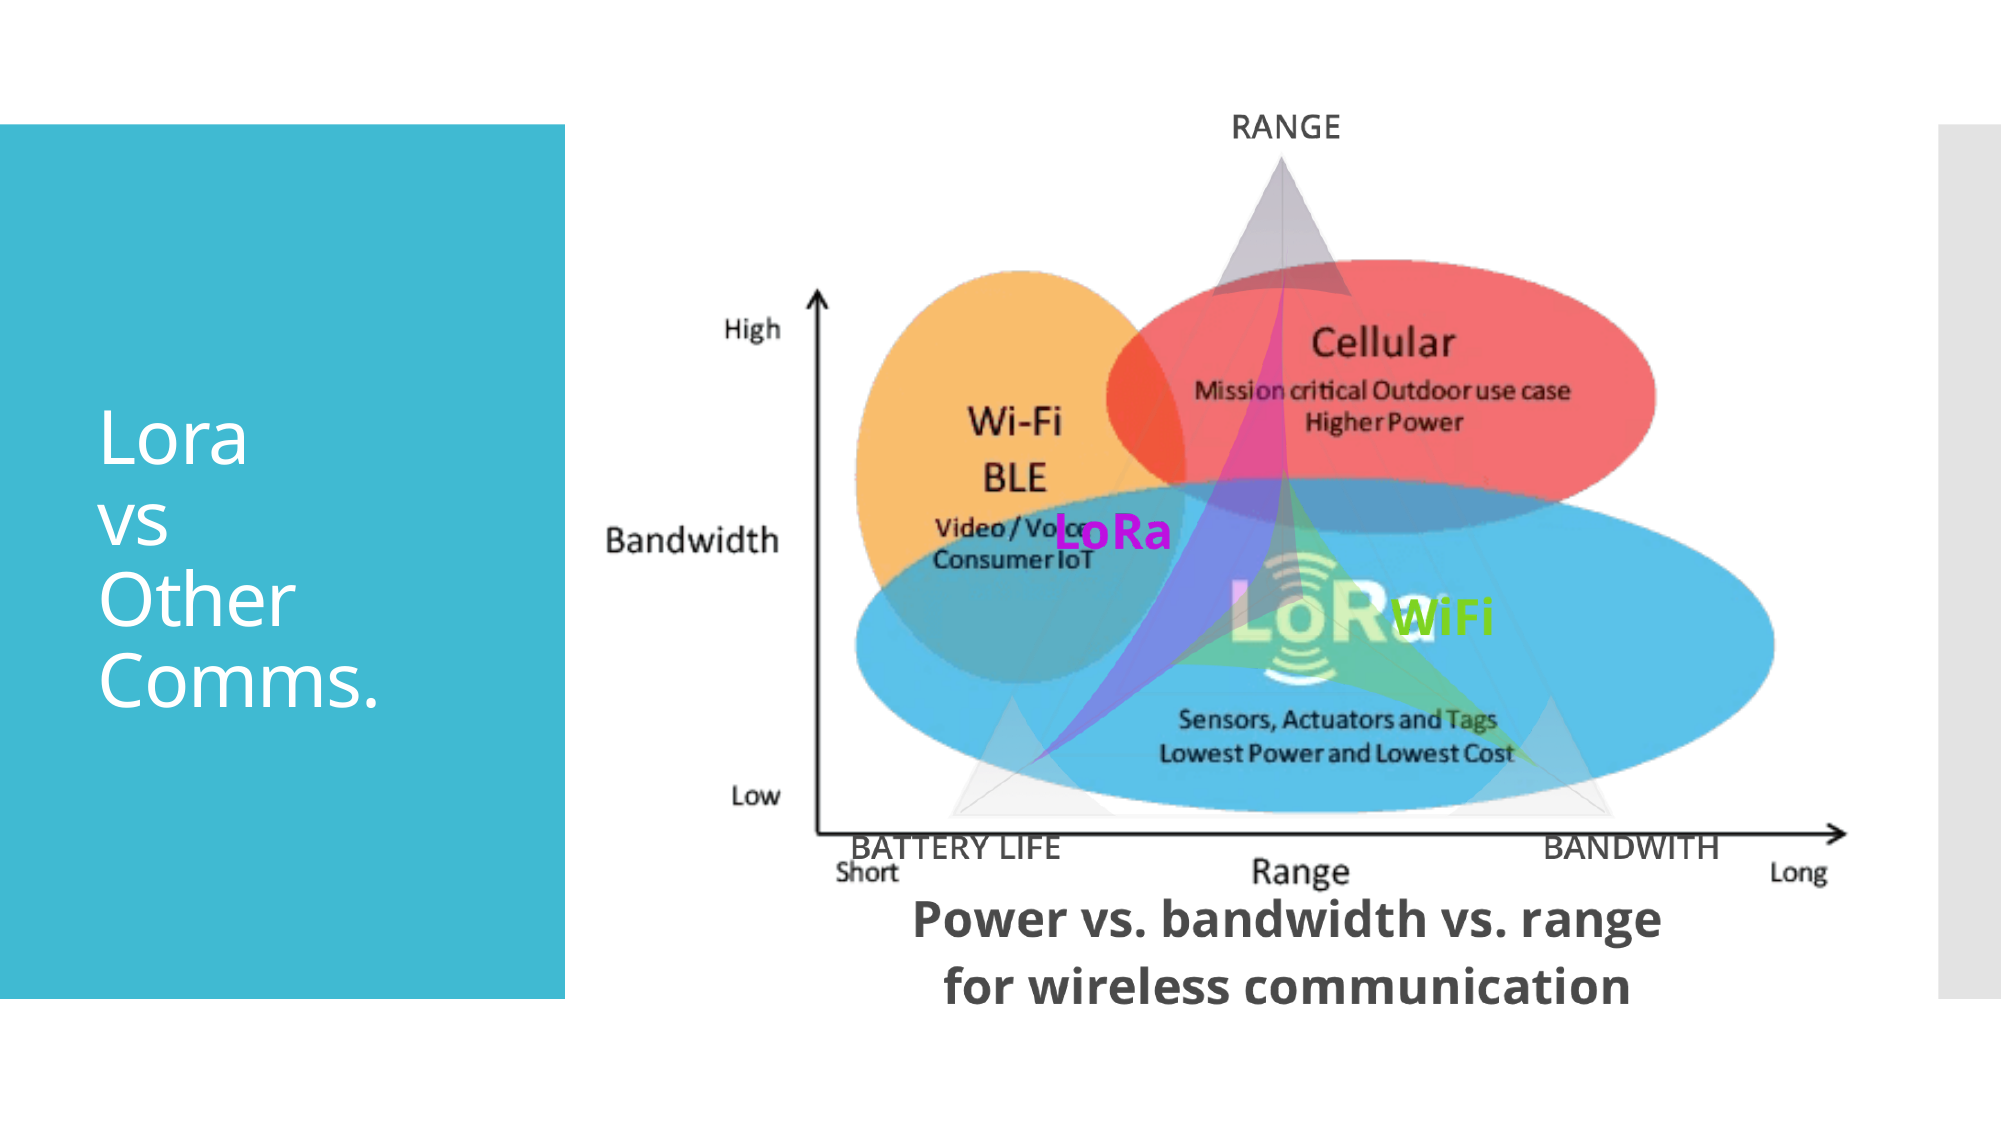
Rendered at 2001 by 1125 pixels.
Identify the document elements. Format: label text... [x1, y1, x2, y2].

picture [546, 90, 1896, 1035]
title Lora vs Other Comms. [82, 184, 525, 940]
